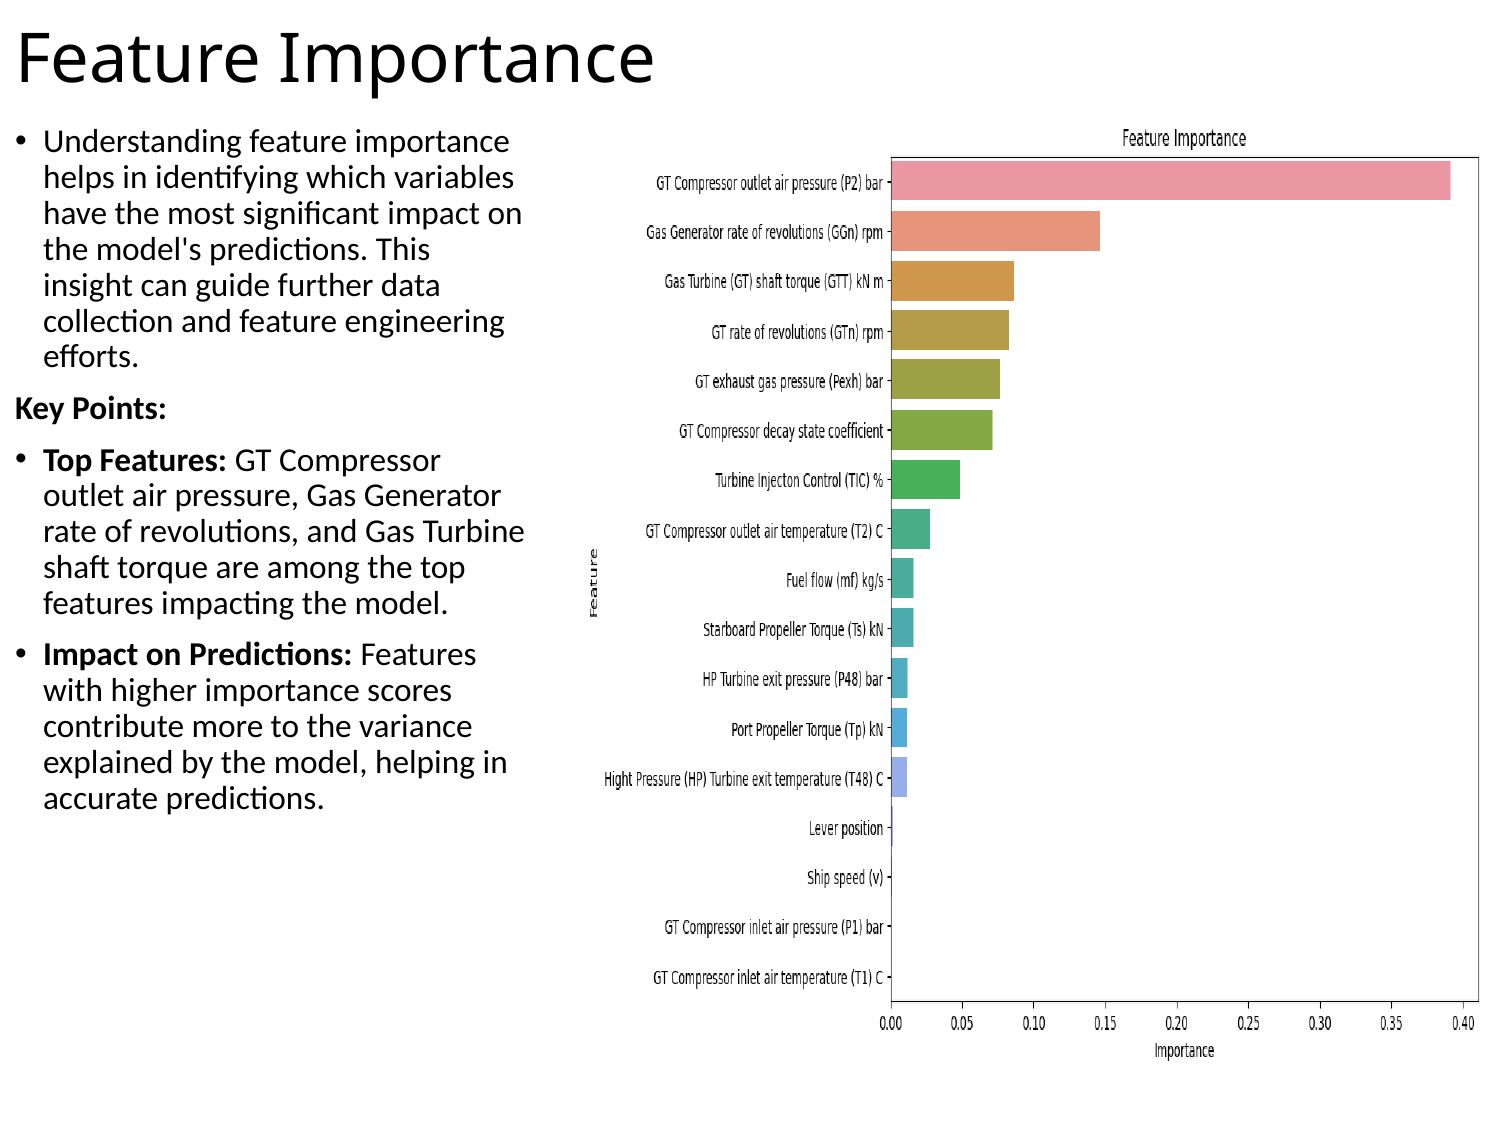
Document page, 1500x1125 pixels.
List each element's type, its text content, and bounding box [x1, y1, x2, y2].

list Understanding feature importance helps in identifying which variables have the most significant impact on the model's predictions. This insight can guide further data collection and feature engineering efforts. Key Points: Top Features: GT Compressor outlet air pressure, Gas Generator rate of revolutions, and Gas Turbine shaft torque are among the top features impacting the model. Impact on Predictions: Features with higher importance scores contribute more to the variance explained by the model, helping in accurate predictions. [0, 116, 543, 890]
picture [581, 116, 1485, 1074]
title Feature Importance [0, 0, 1294, 169]
